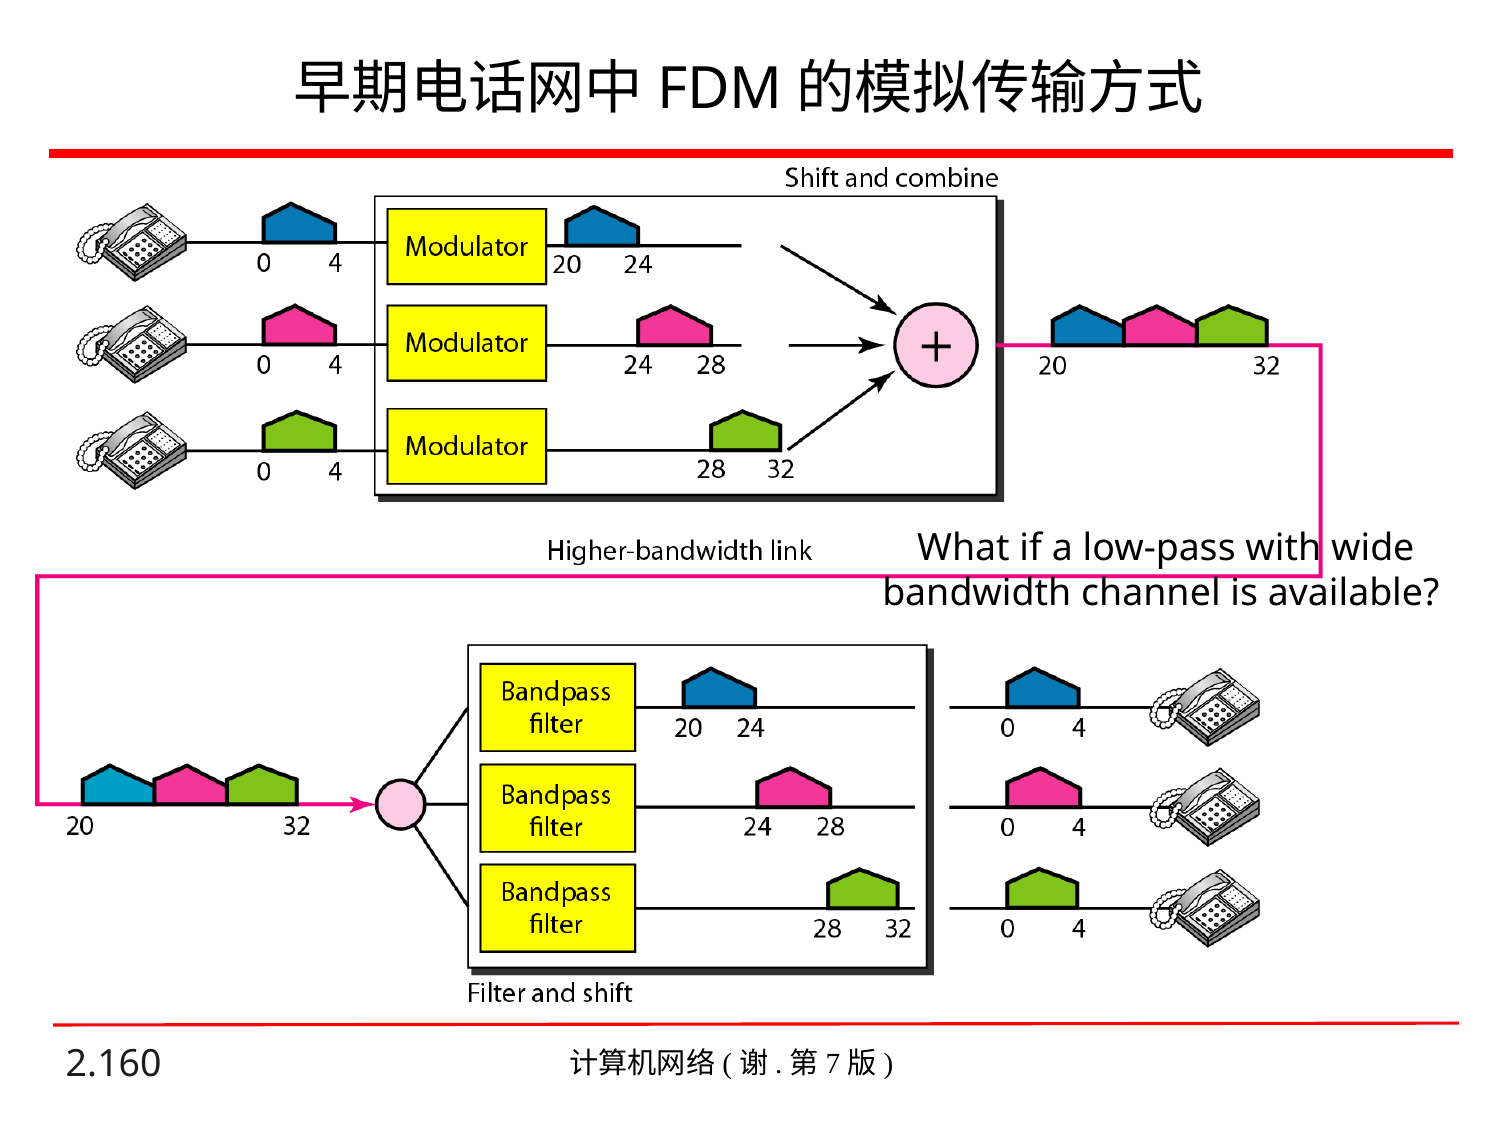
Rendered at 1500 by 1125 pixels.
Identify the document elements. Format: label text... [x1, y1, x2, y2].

picture [34, 163, 1323, 1010]
title 早期电话网中FDM的模拟传输方式 [58, 33, 1440, 137]
text_box What if a low-pass with wide bandwidth channel is available? [1327, 515, 1477, 621]
